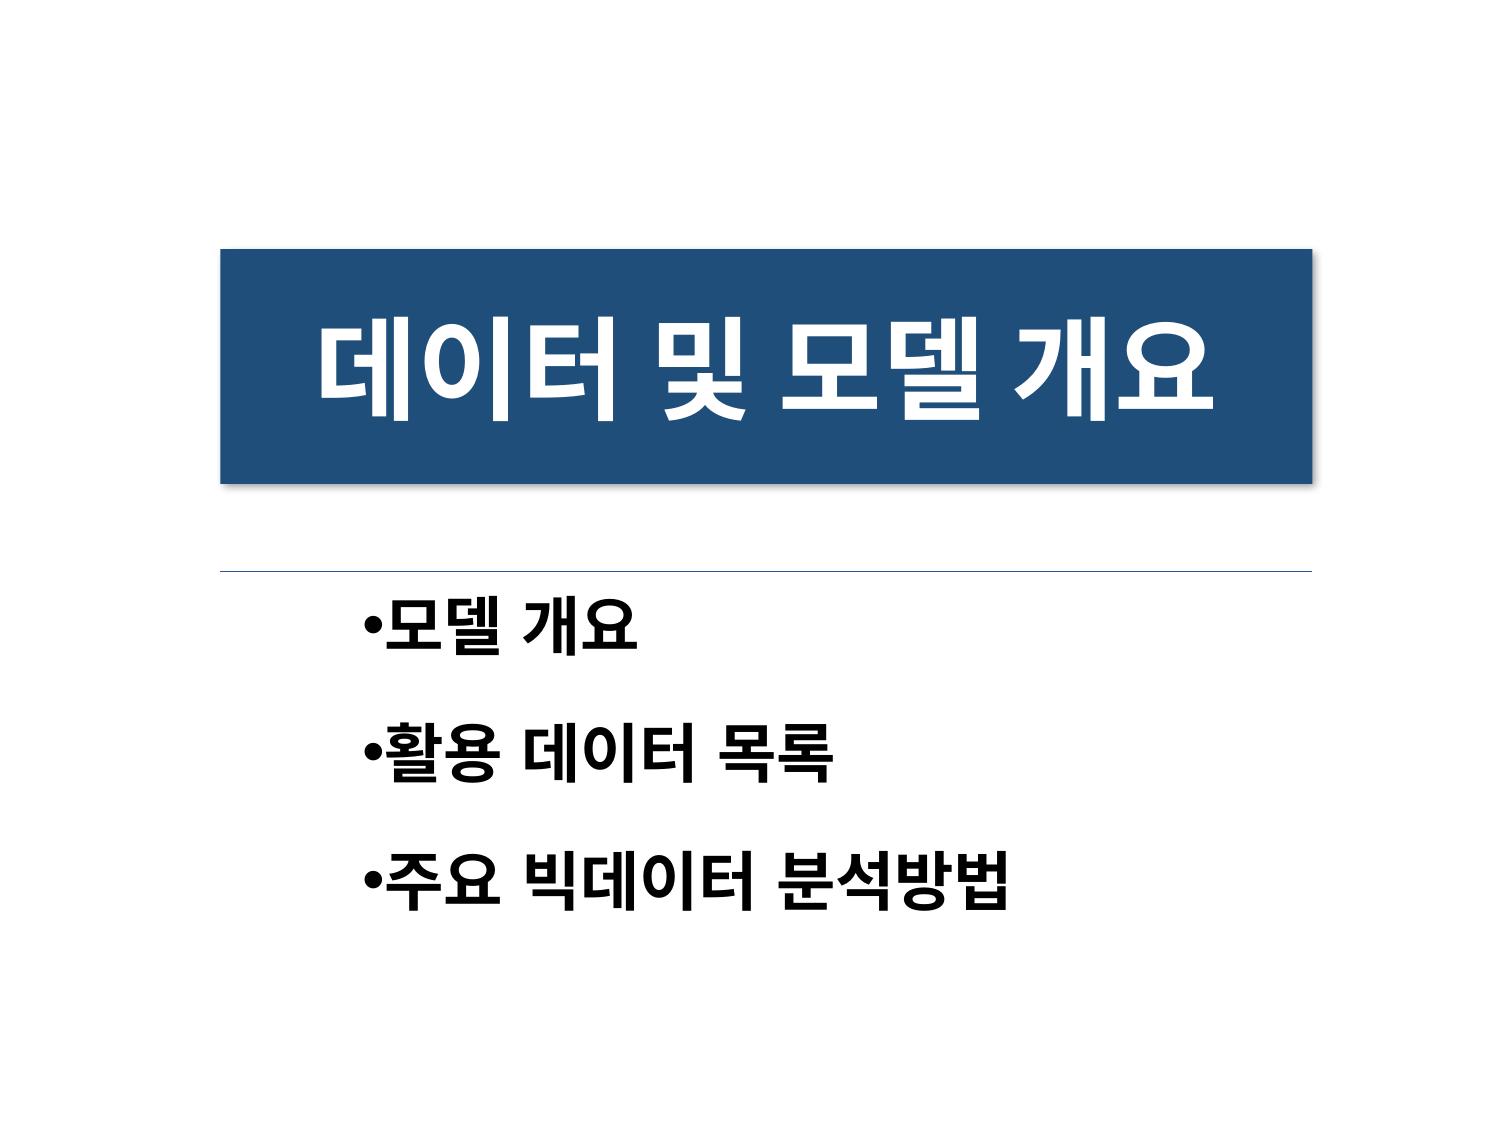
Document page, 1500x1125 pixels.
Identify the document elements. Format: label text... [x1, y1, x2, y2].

text_box 모델 개요 활용 데이터 목록 주요 빅데이터 분석방법 [347, 579, 1186, 876]
text_box 데이터 및 모델 개요 [220, 249, 1313, 484]
